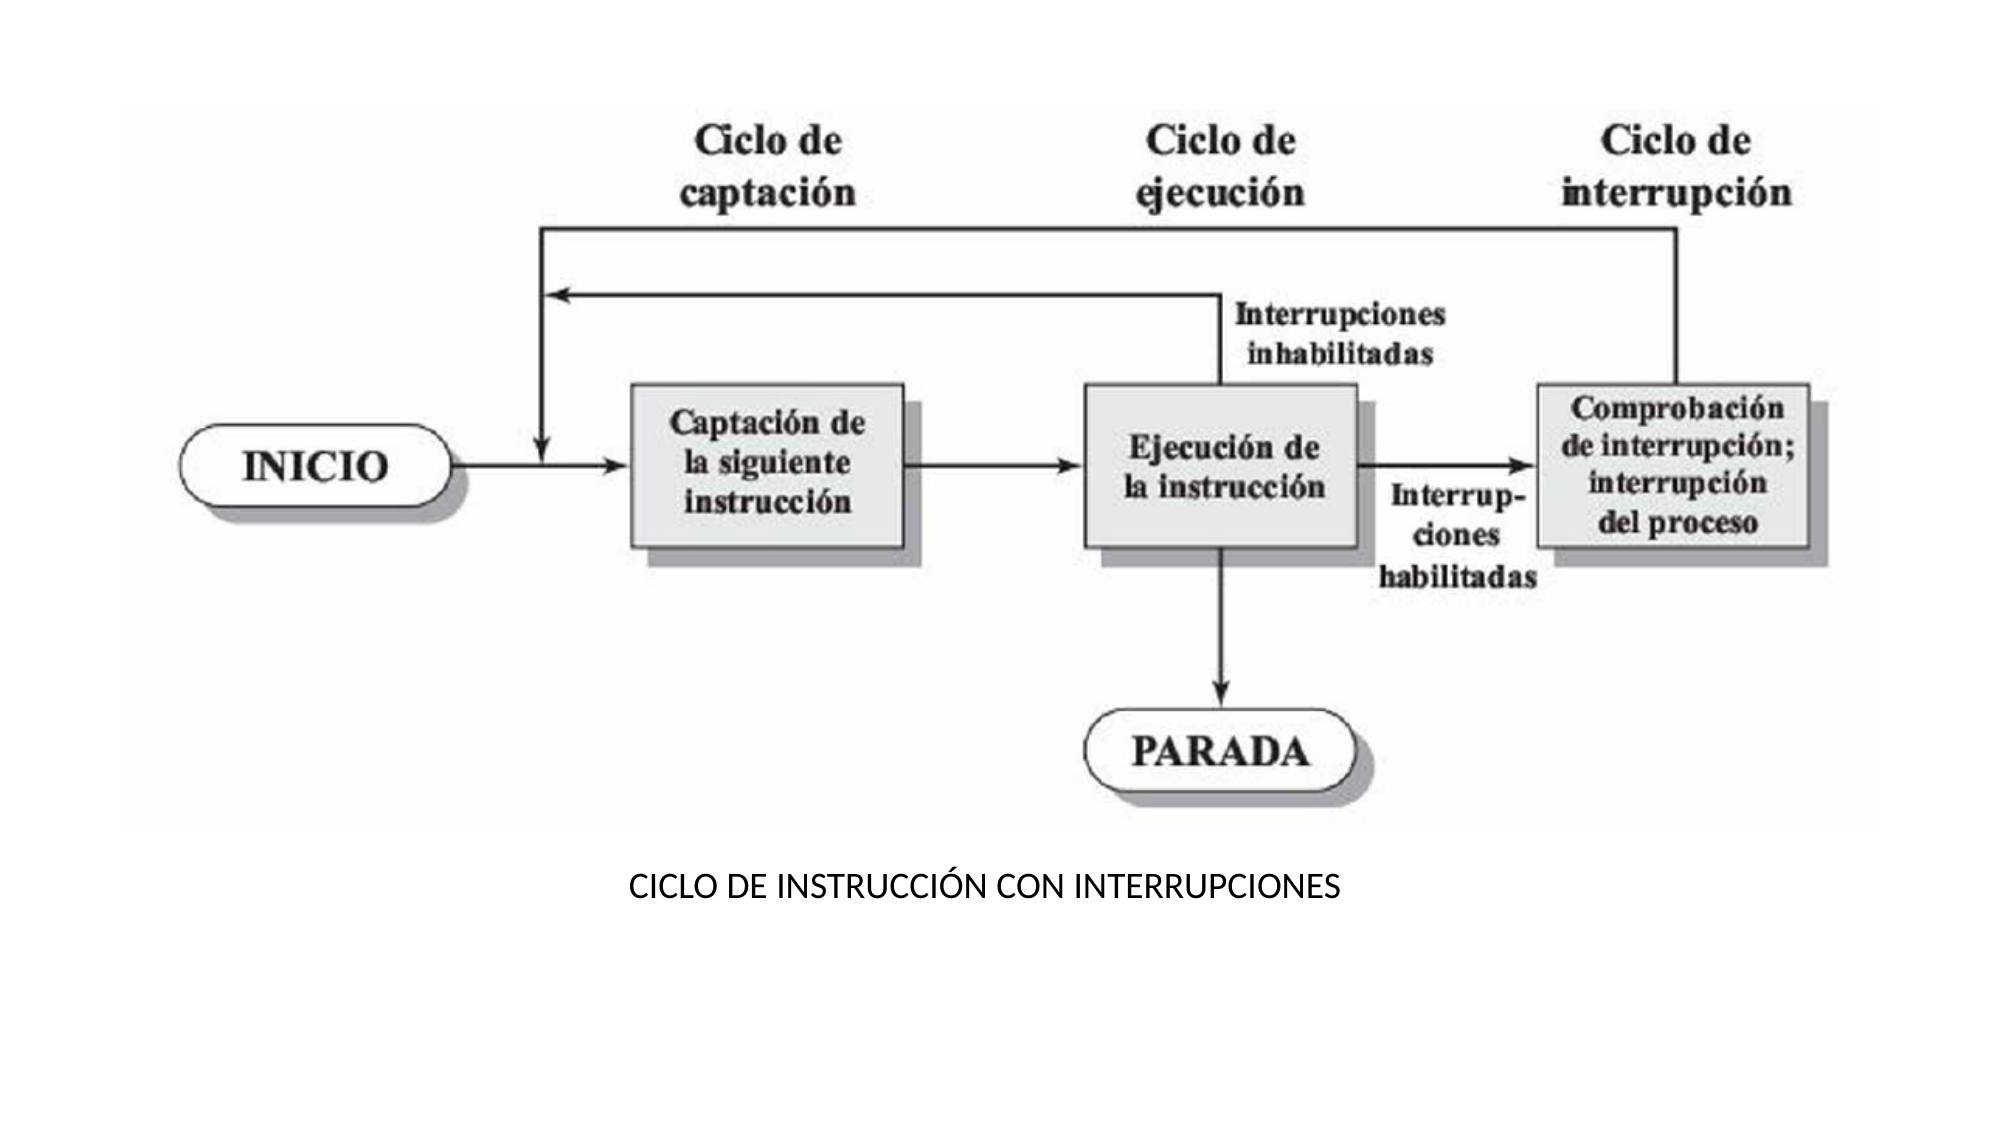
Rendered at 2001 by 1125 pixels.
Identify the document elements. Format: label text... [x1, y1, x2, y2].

picture [118, 104, 1882, 832]
text_box CICLO DE INSTRUCCIÓN CON INTERRUPCIONES [614, 853, 1357, 914]
